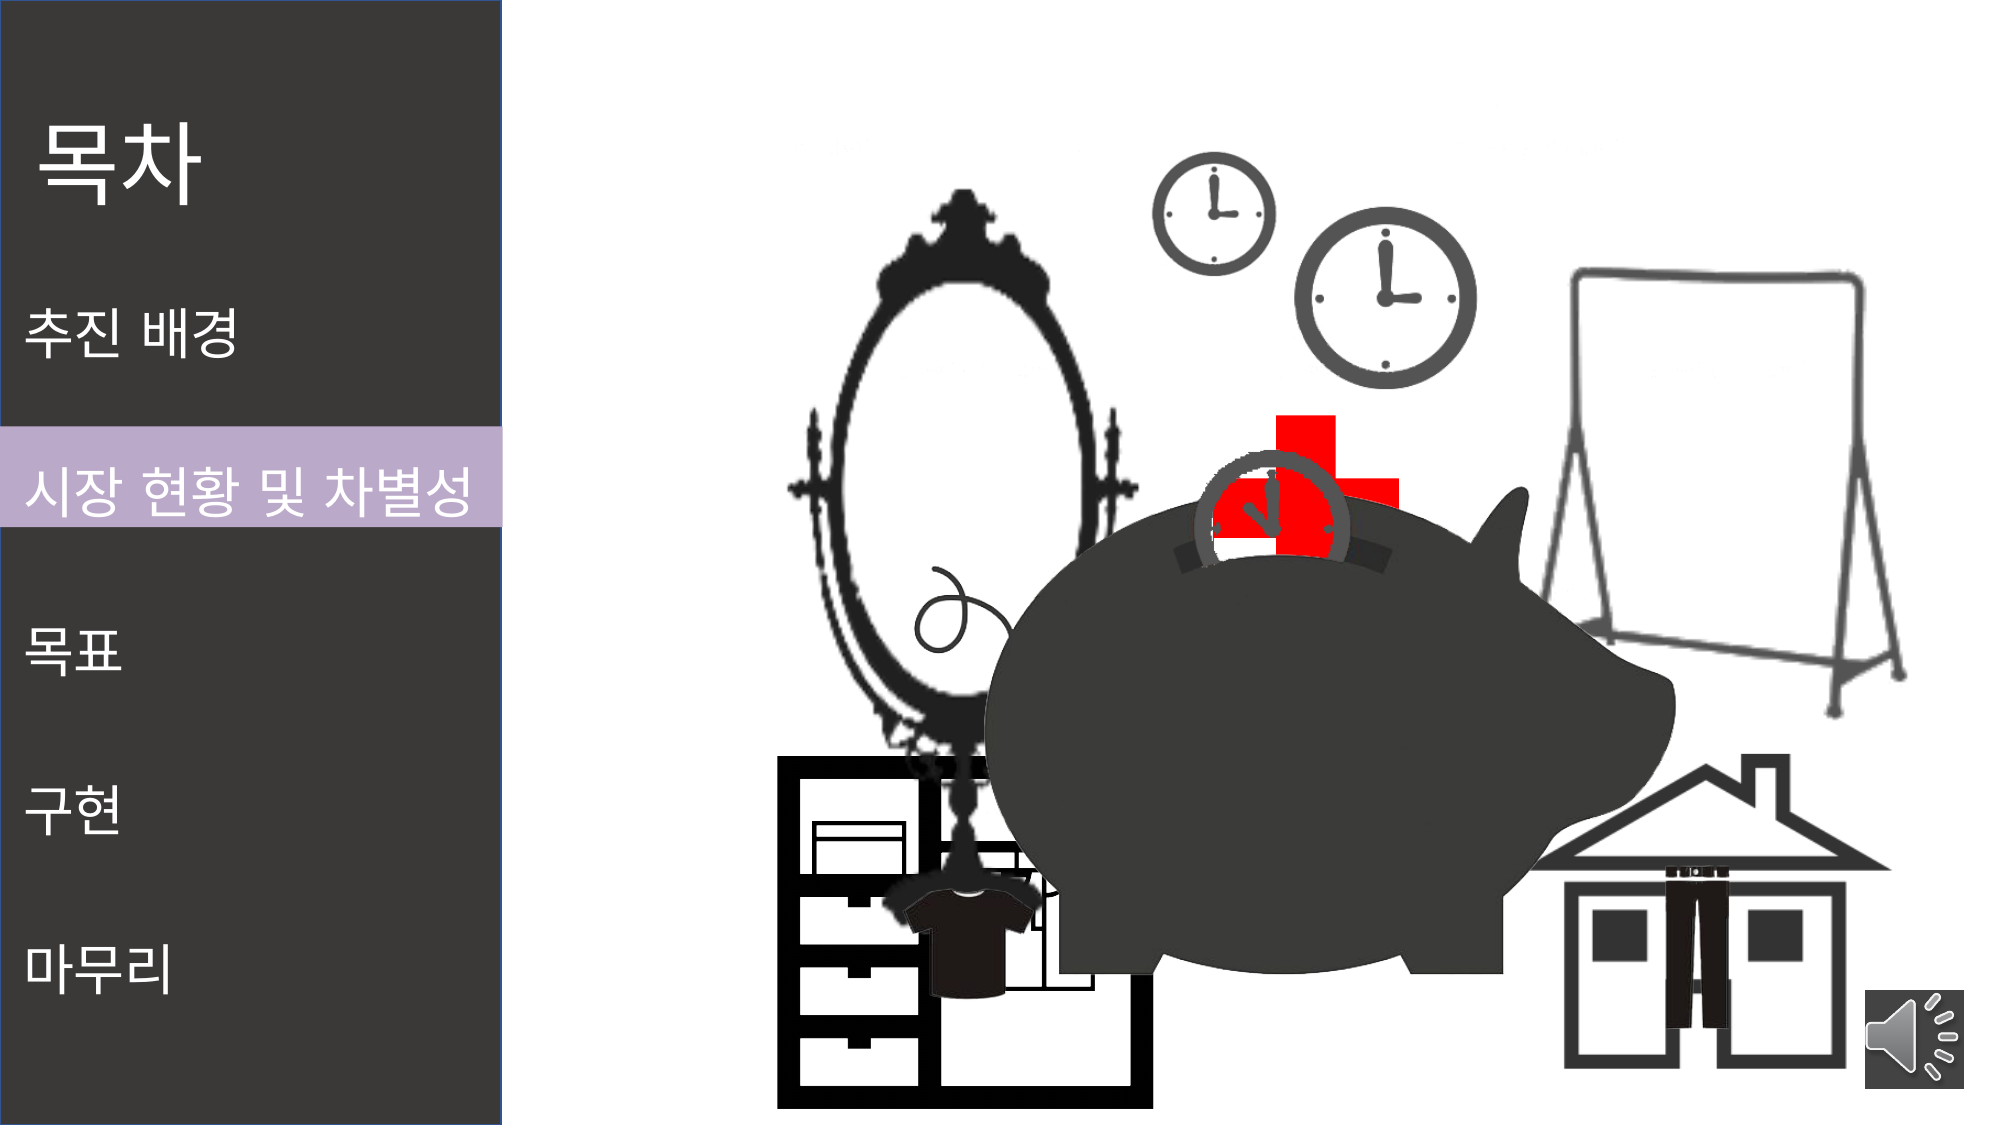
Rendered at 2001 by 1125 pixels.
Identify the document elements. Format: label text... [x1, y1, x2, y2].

picture [531, 0, 1984, 1125]
text_box 목차 [20, 59, 783, 278]
text_box [0, 425, 8, 528]
text_box 추진 배경 시장 현황 및 차별성 목표 구현 마무리 [8, 299, 702, 1014]
text_box [0, 0, 502, 425]
text_box [0, 528, 502, 1125]
